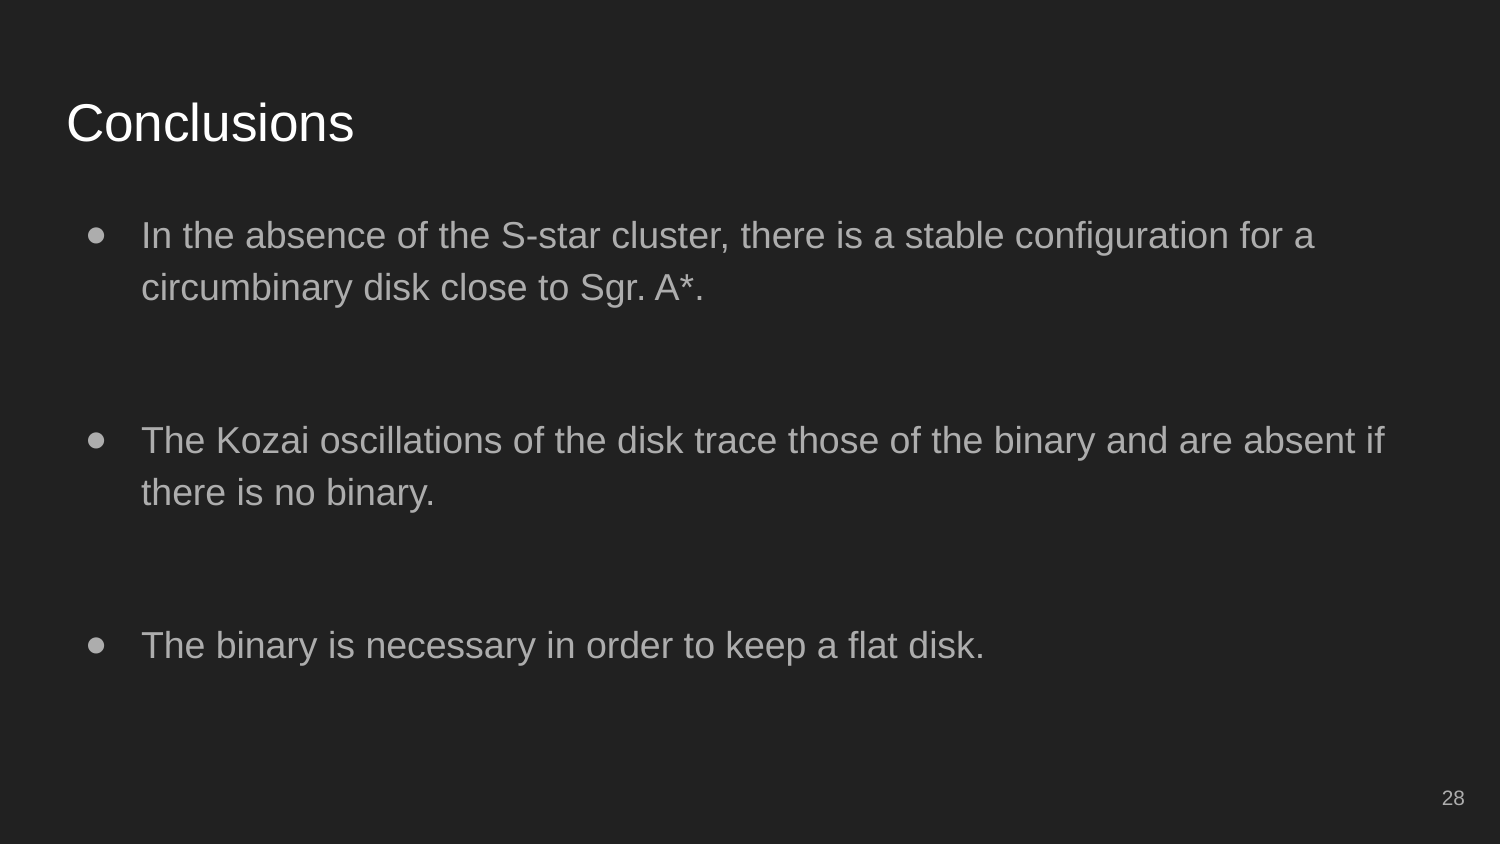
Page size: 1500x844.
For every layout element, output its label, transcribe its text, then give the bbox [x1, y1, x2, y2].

title Conclusions [51, 72, 1449, 167]
slide_number ‹#› [1389, 764, 1480, 830]
list In the absence of the S-star cluster, there is a stable configuration for a circumbinary disk close to Sgr. A*. The Kozai oscillations of the disk trace those of the binary and are absent if there is no binary. The binary is necessary in order to keep a flat disk. [51, 189, 1449, 750]
